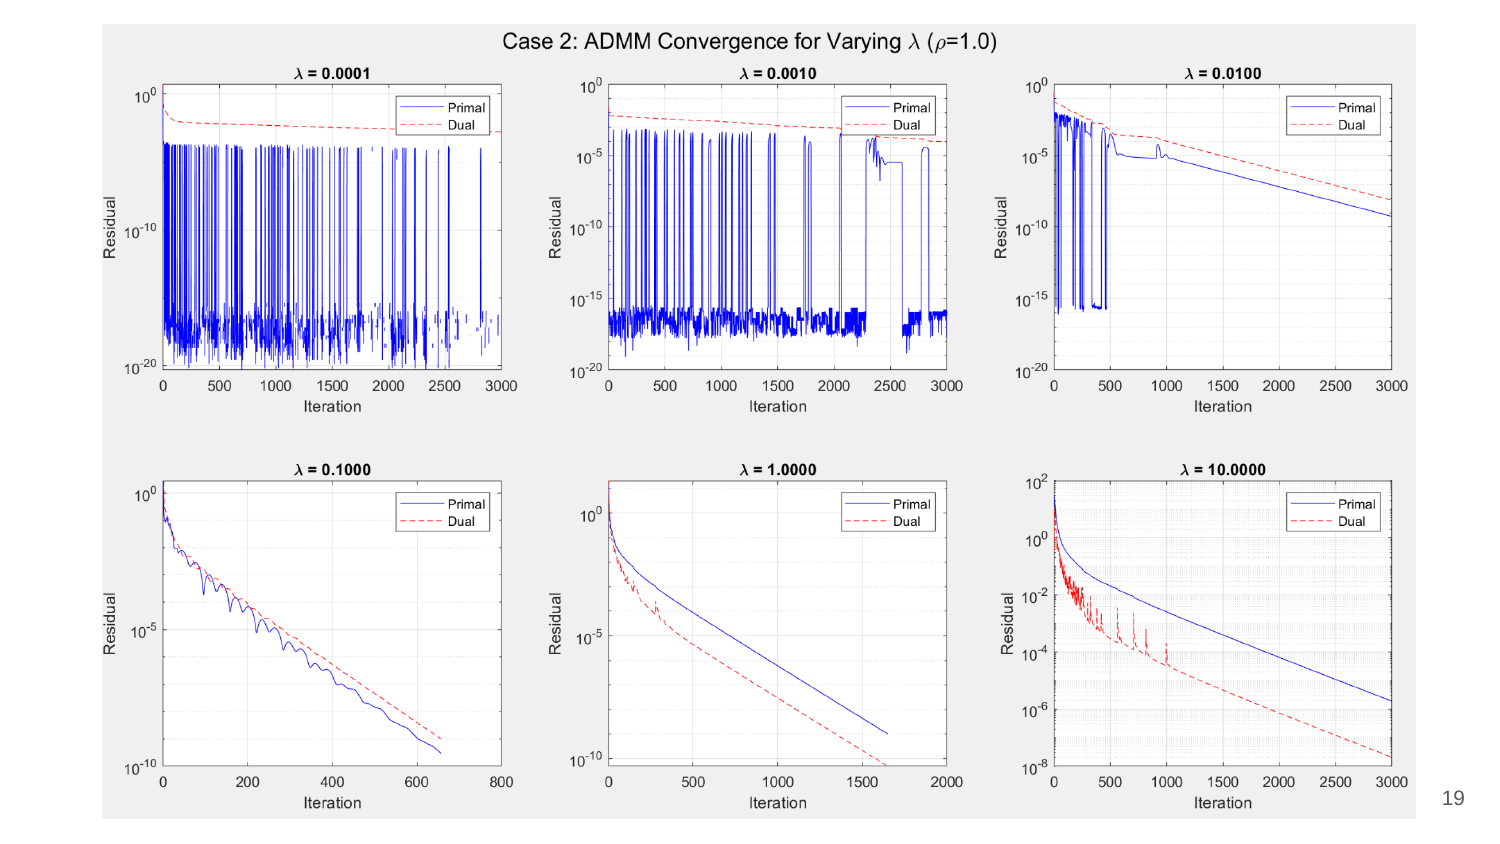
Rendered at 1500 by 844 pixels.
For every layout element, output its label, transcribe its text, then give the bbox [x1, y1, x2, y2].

picture [102, 24, 1416, 819]
slide_number 19 [1389, 764, 1480, 830]
